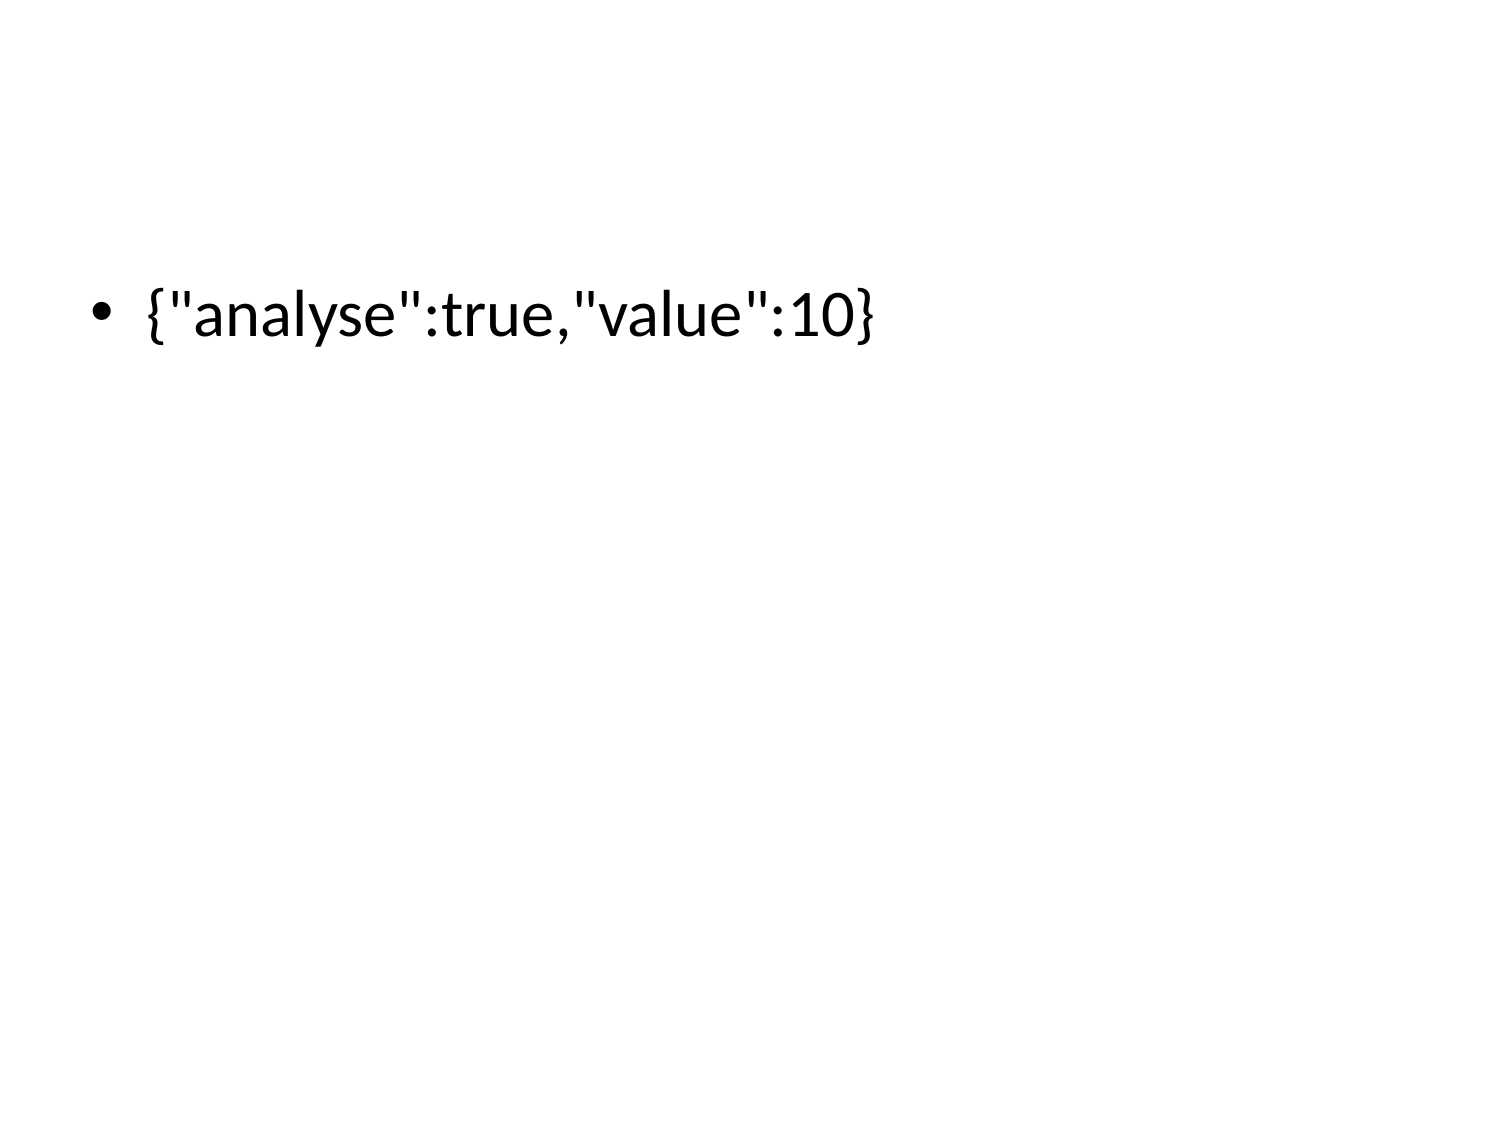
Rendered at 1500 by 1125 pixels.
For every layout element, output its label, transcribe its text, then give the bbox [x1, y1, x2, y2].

list {"analyse":true,"value":10} [75, 262, 1425, 1005]
